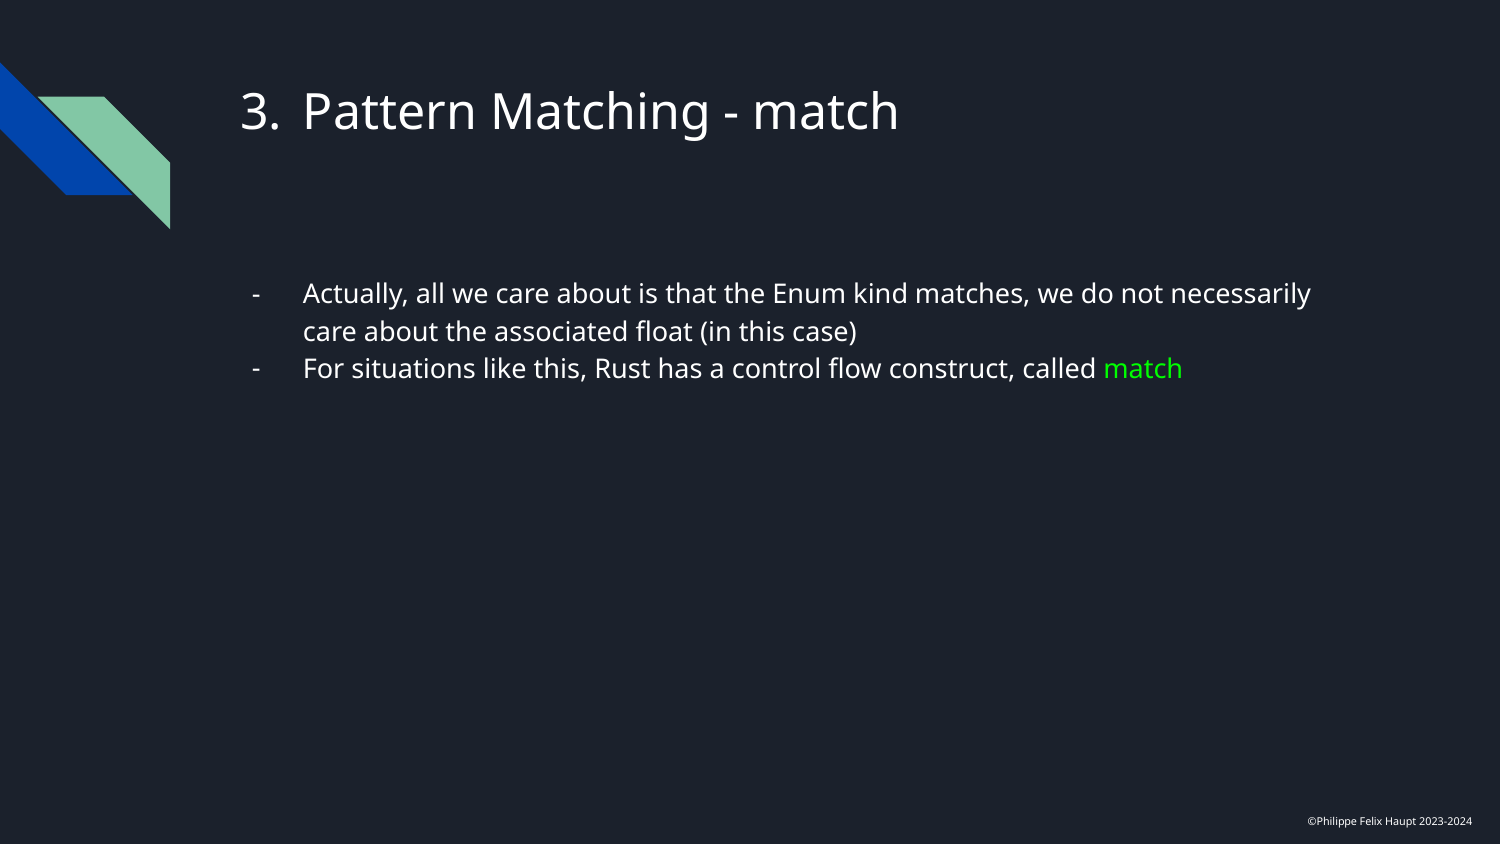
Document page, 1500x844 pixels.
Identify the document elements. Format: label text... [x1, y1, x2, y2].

list Actually, all we care about is that the Enum kind matches, we do not necessarily care about the associated float (in this case) For situations like this, Rust has a control flow construct, called match [212, 257, 1368, 735]
title Pattern Matching - match [212, 64, 1368, 215]
text_box ©Philippe Felix Haupt 2023-2024 [1292, 801, 1500, 844]
